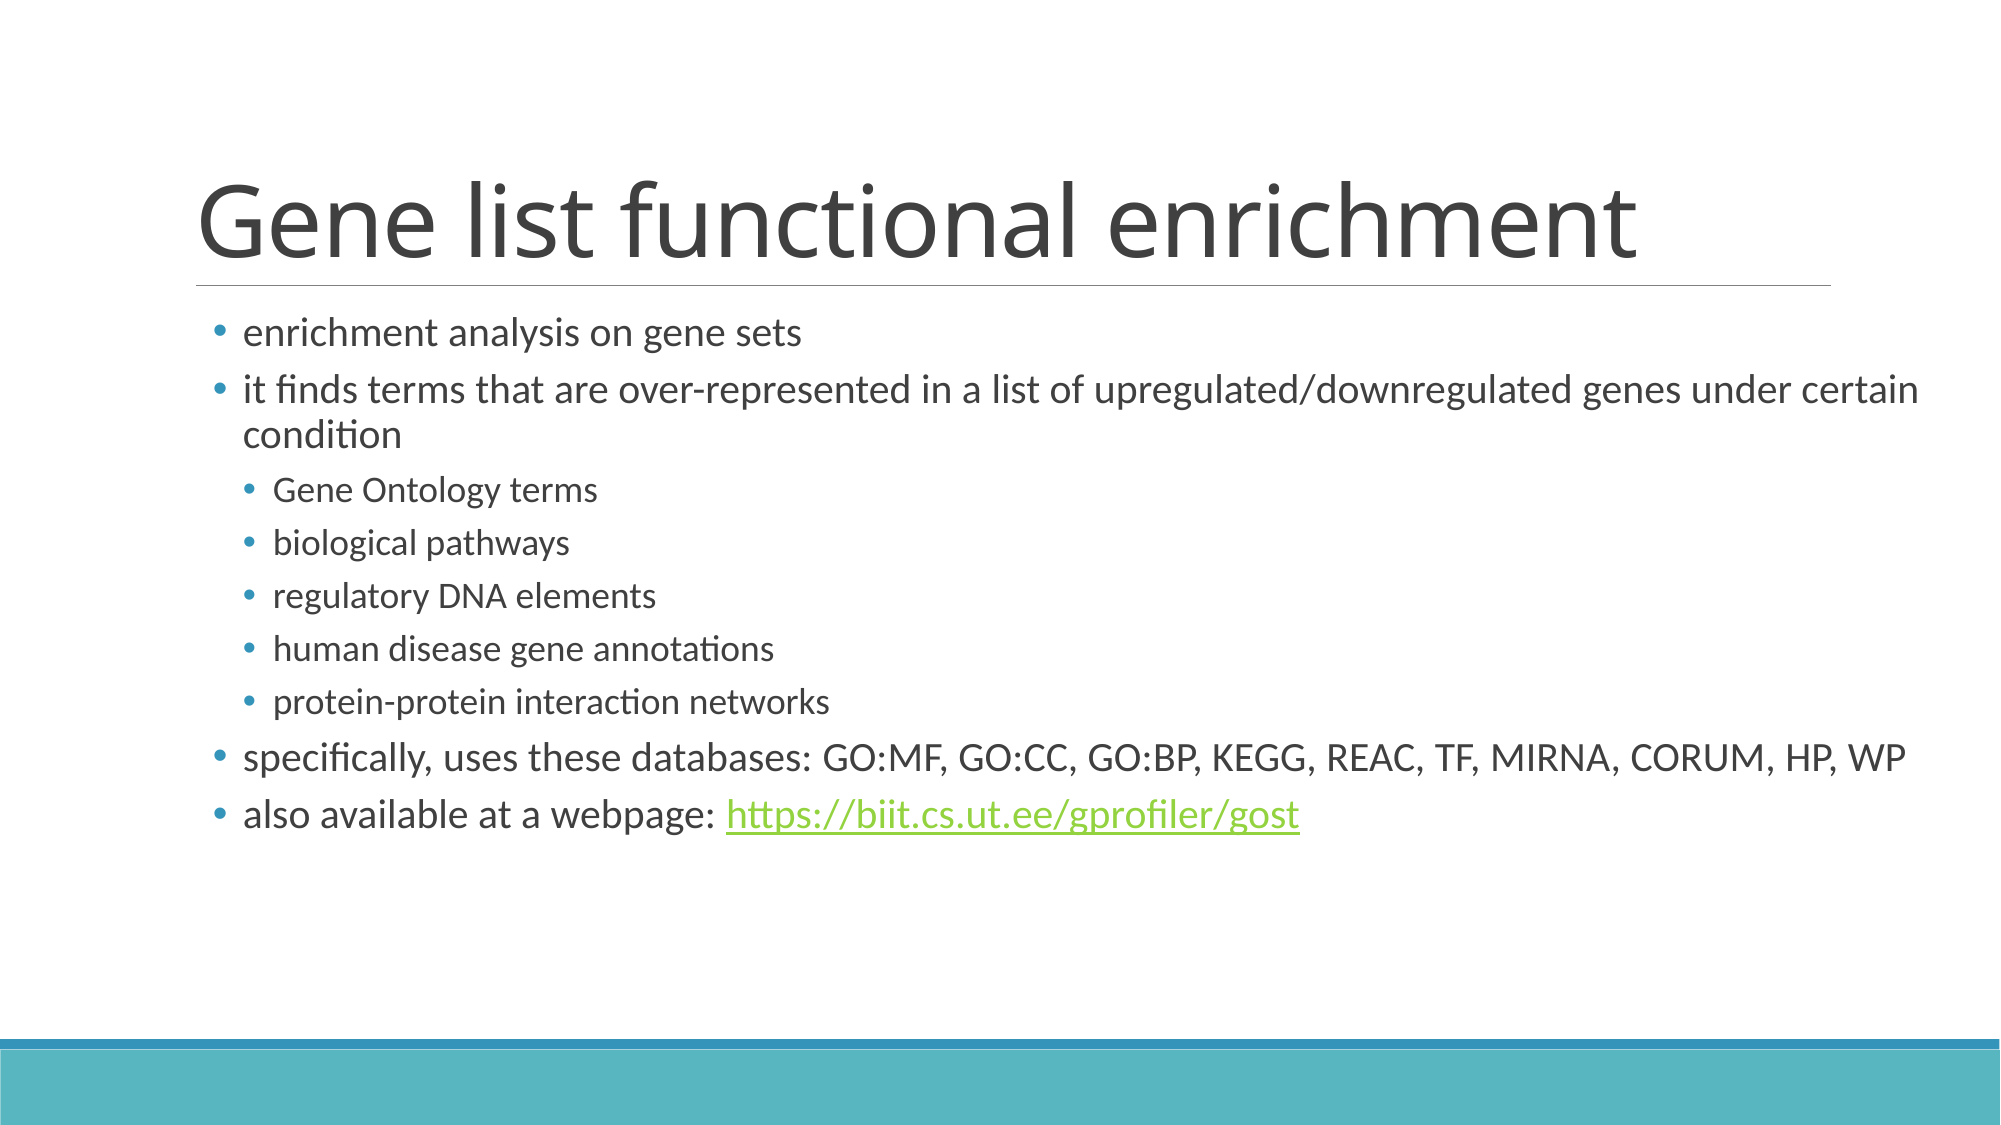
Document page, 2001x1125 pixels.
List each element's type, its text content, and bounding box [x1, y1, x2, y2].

title Gene list functional enrichment [180, 47, 1830, 285]
list enrichment analysis on gene sets it finds terms that are over-represented in a list of upregulated/downregulated genes under certain condition Gene Ontology terms biological pathways regulatory DNA elements human disease gene annotations protein-protein interaction networks specifically, uses these databases: GO:MF, GO:CC, GO:BP, KEGG, REAC, TF, MIRNA, CORUM, HP, WP also available at a webpage: https://biit.cs.ut.ee/gprofiler/gost [180, 302, 1933, 963]
